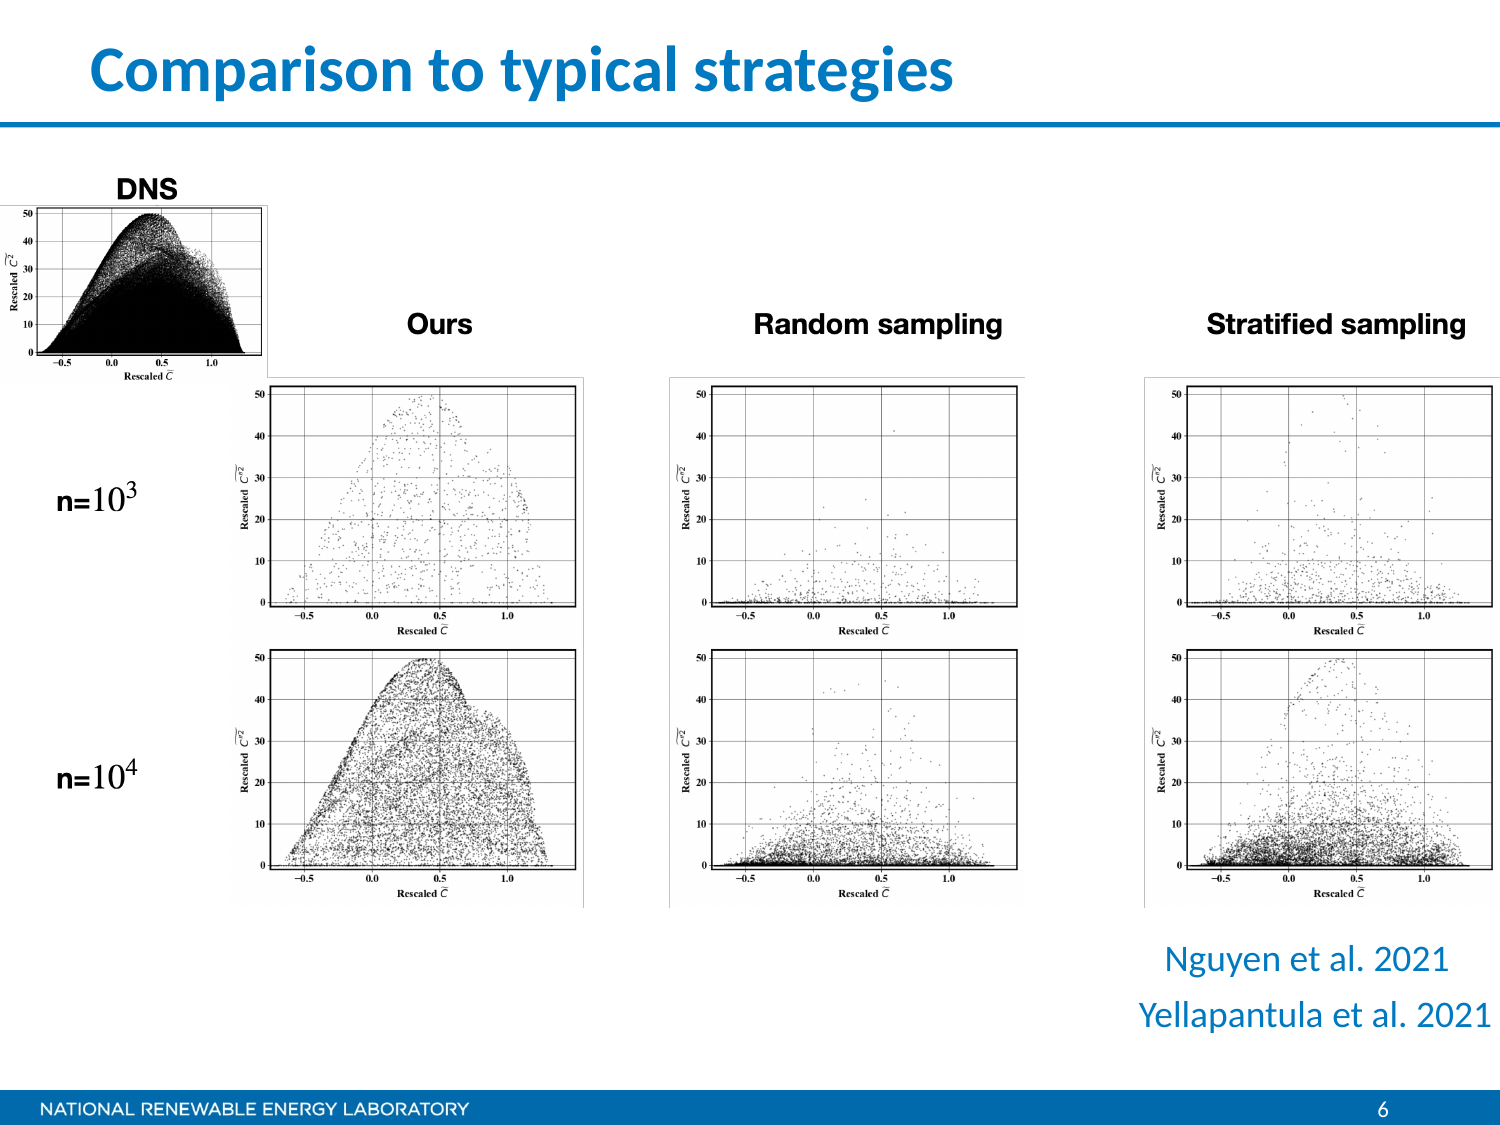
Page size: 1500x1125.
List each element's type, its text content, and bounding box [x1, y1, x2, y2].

picture [0, 161, 1500, 908]
text_box Nguyen et al. 2021 [1149, 926, 1500, 982]
title Comparison to typical strategies [75, 19, 1425, 113]
text_box Yellapantula et al. 2021 [1124, 982, 1500, 1042]
picture [0, 1090, 1500, 1125]
